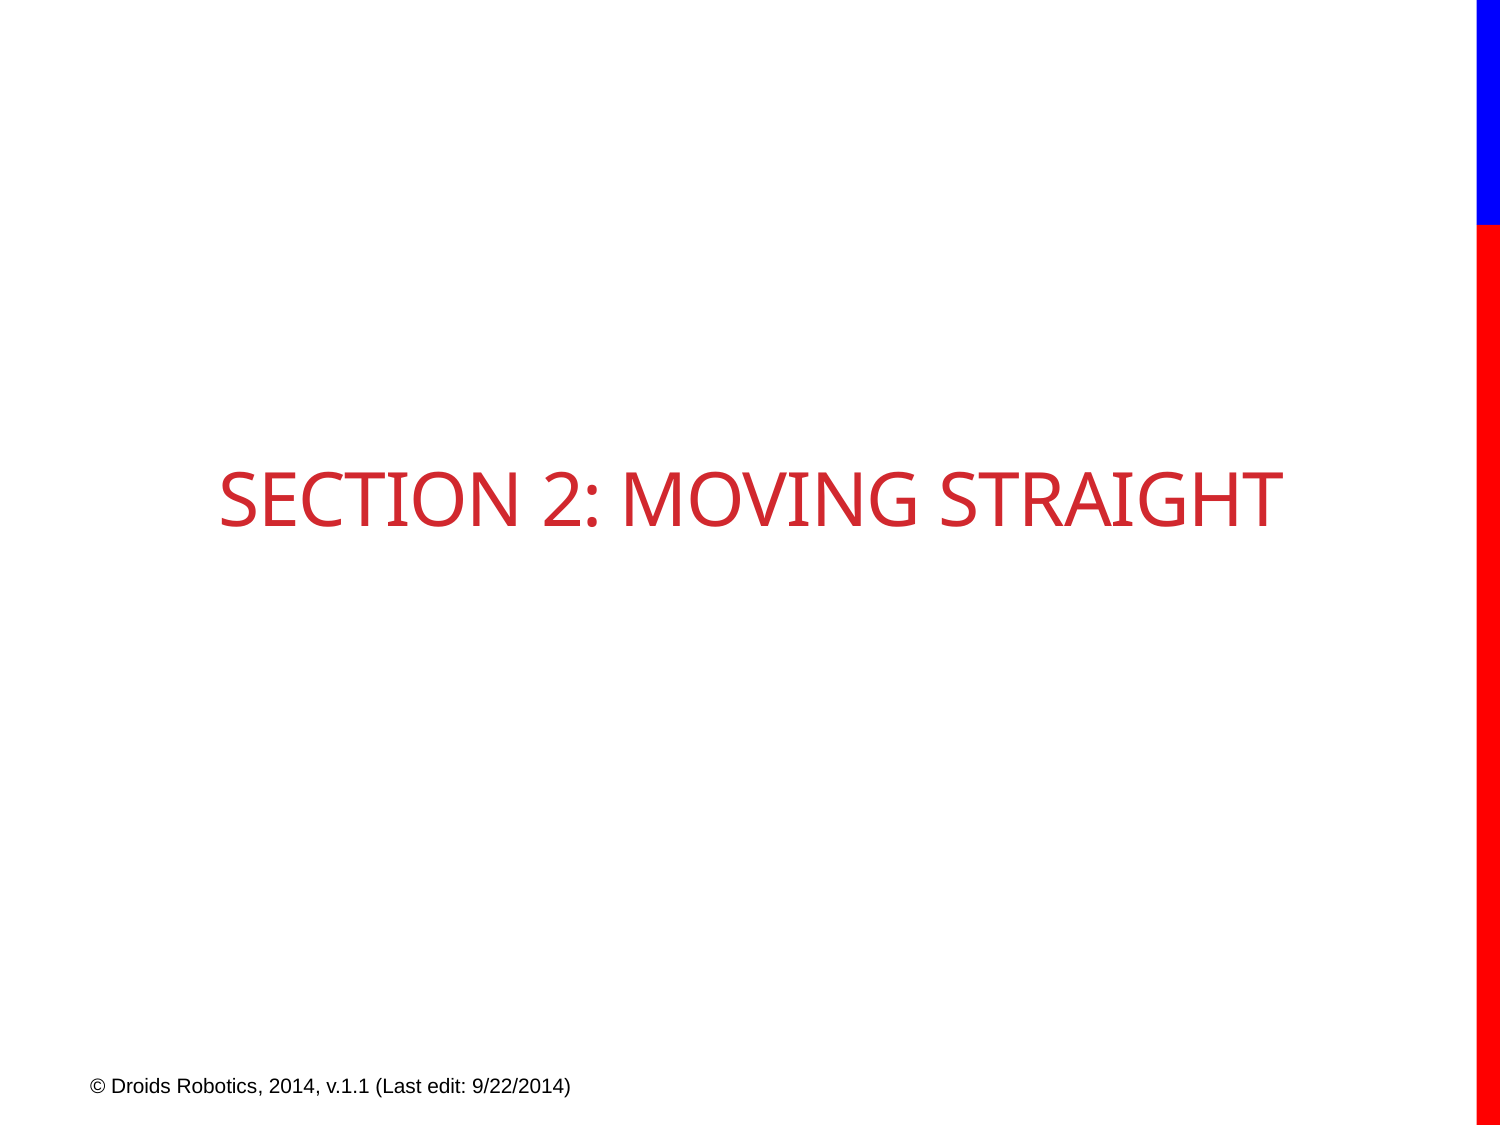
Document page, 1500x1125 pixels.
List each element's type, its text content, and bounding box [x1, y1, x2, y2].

title Section 2: MOVING STRAIGHT [75, 443, 1428, 669]
footer © Droids Robotics, 2014, v.1.1 (Last edit: 9/22/2014) [75, 1065, 638, 1112]
